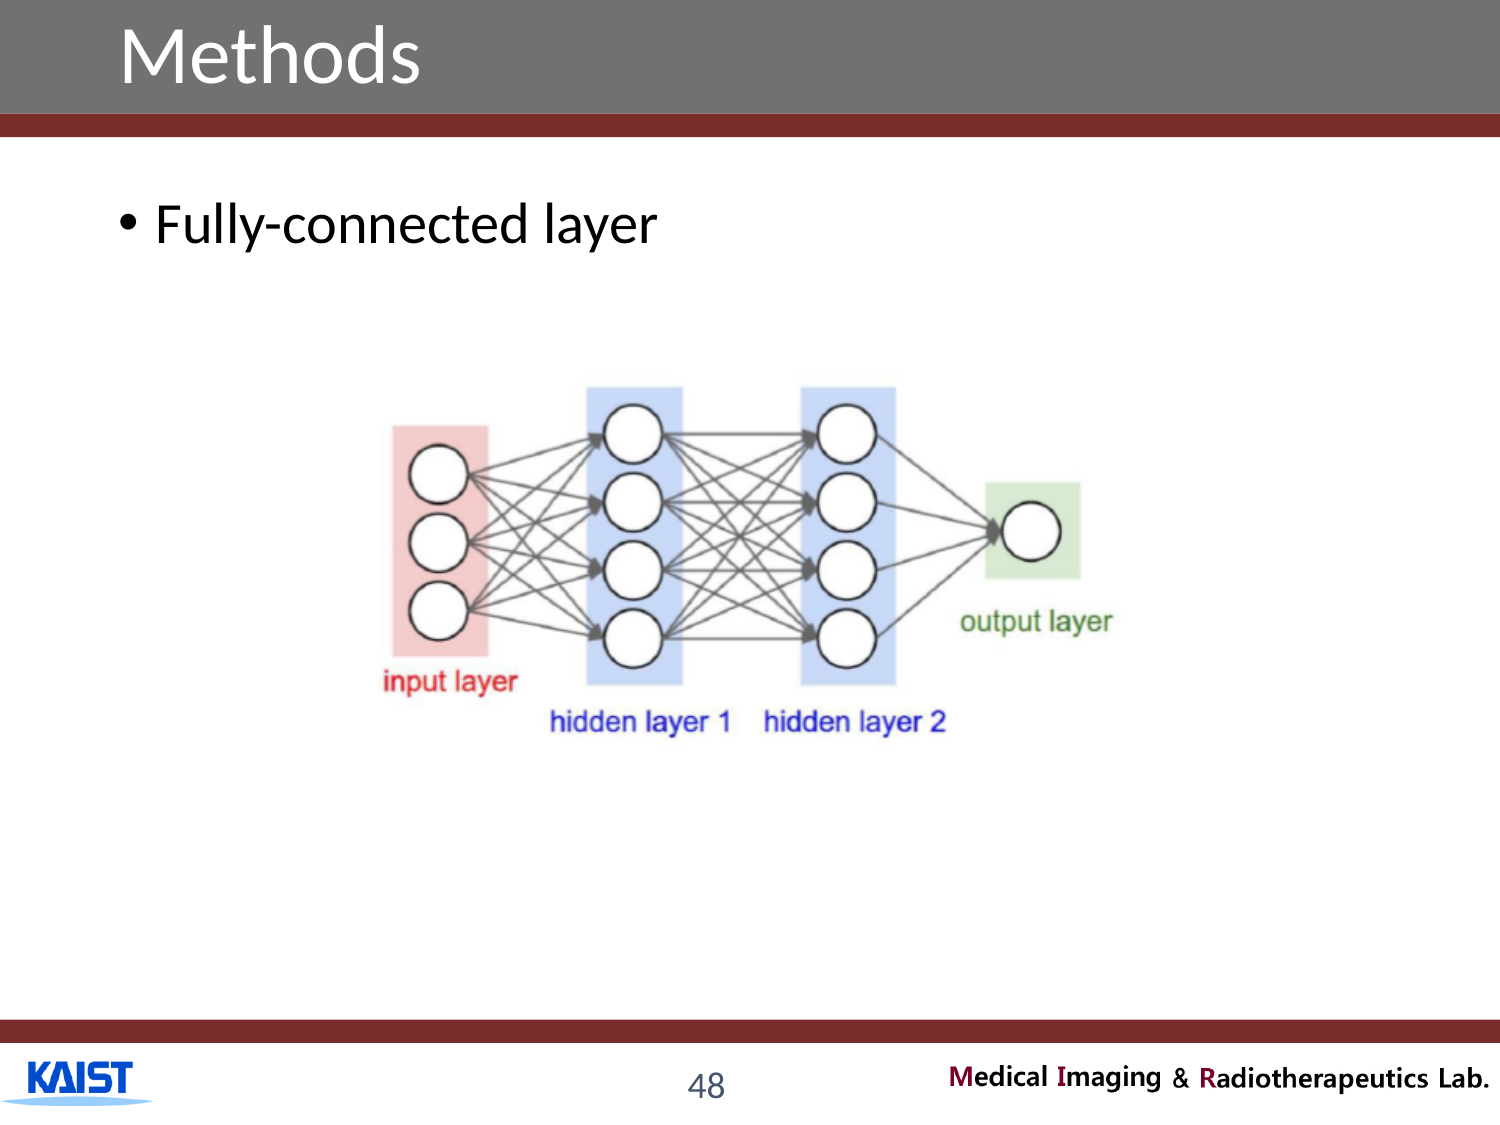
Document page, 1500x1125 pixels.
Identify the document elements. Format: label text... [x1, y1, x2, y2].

picture [374, 343, 1126, 782]
list Fully-connected layer [103, 185, 1397, 969]
title Methods [103, 0, 1397, 113]
picture [936, 1054, 1500, 1095]
picture [0, 1054, 153, 1106]
